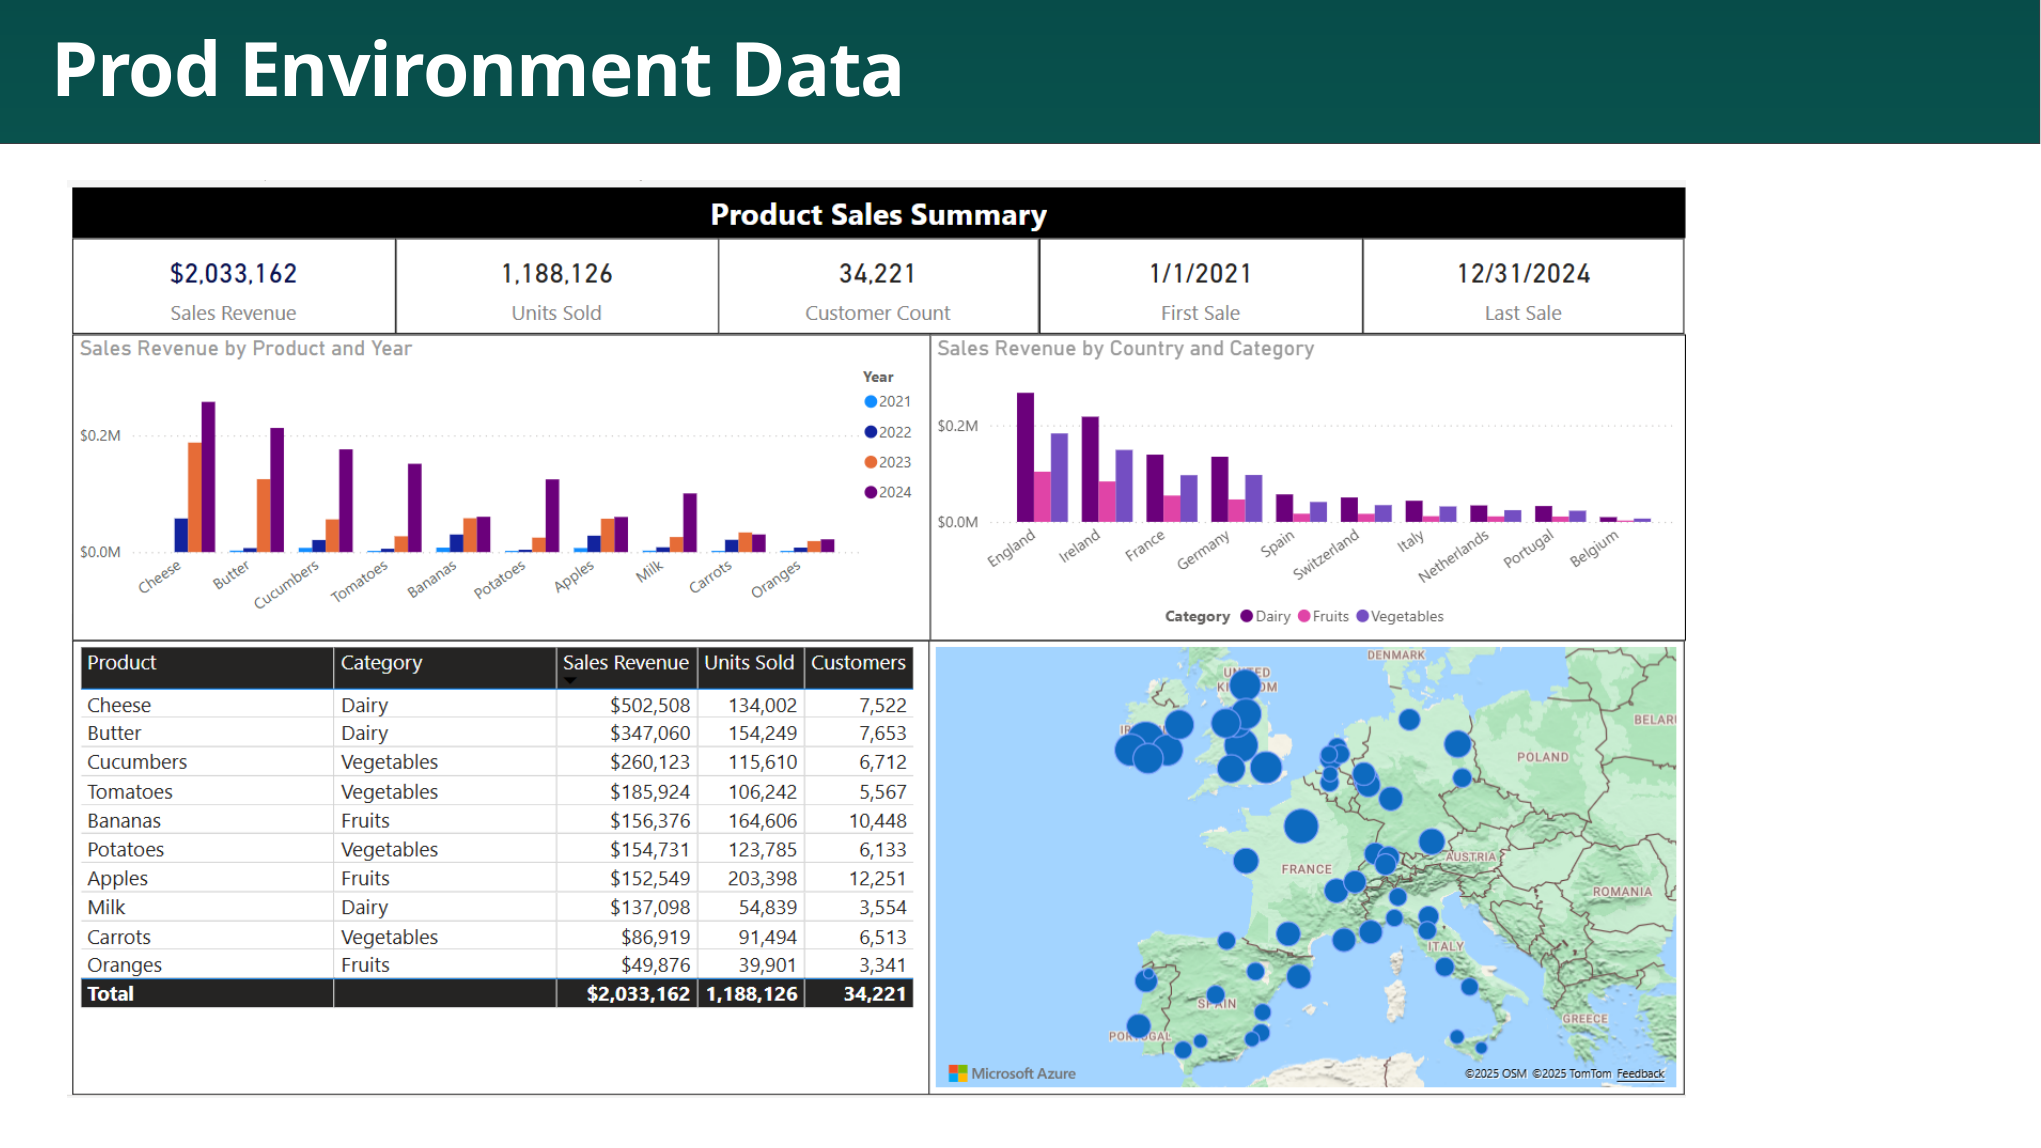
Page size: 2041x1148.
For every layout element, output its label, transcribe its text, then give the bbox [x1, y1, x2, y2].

picture [67, 180, 1686, 1099]
title Prod Environment Data [51, 31, 1988, 113]
